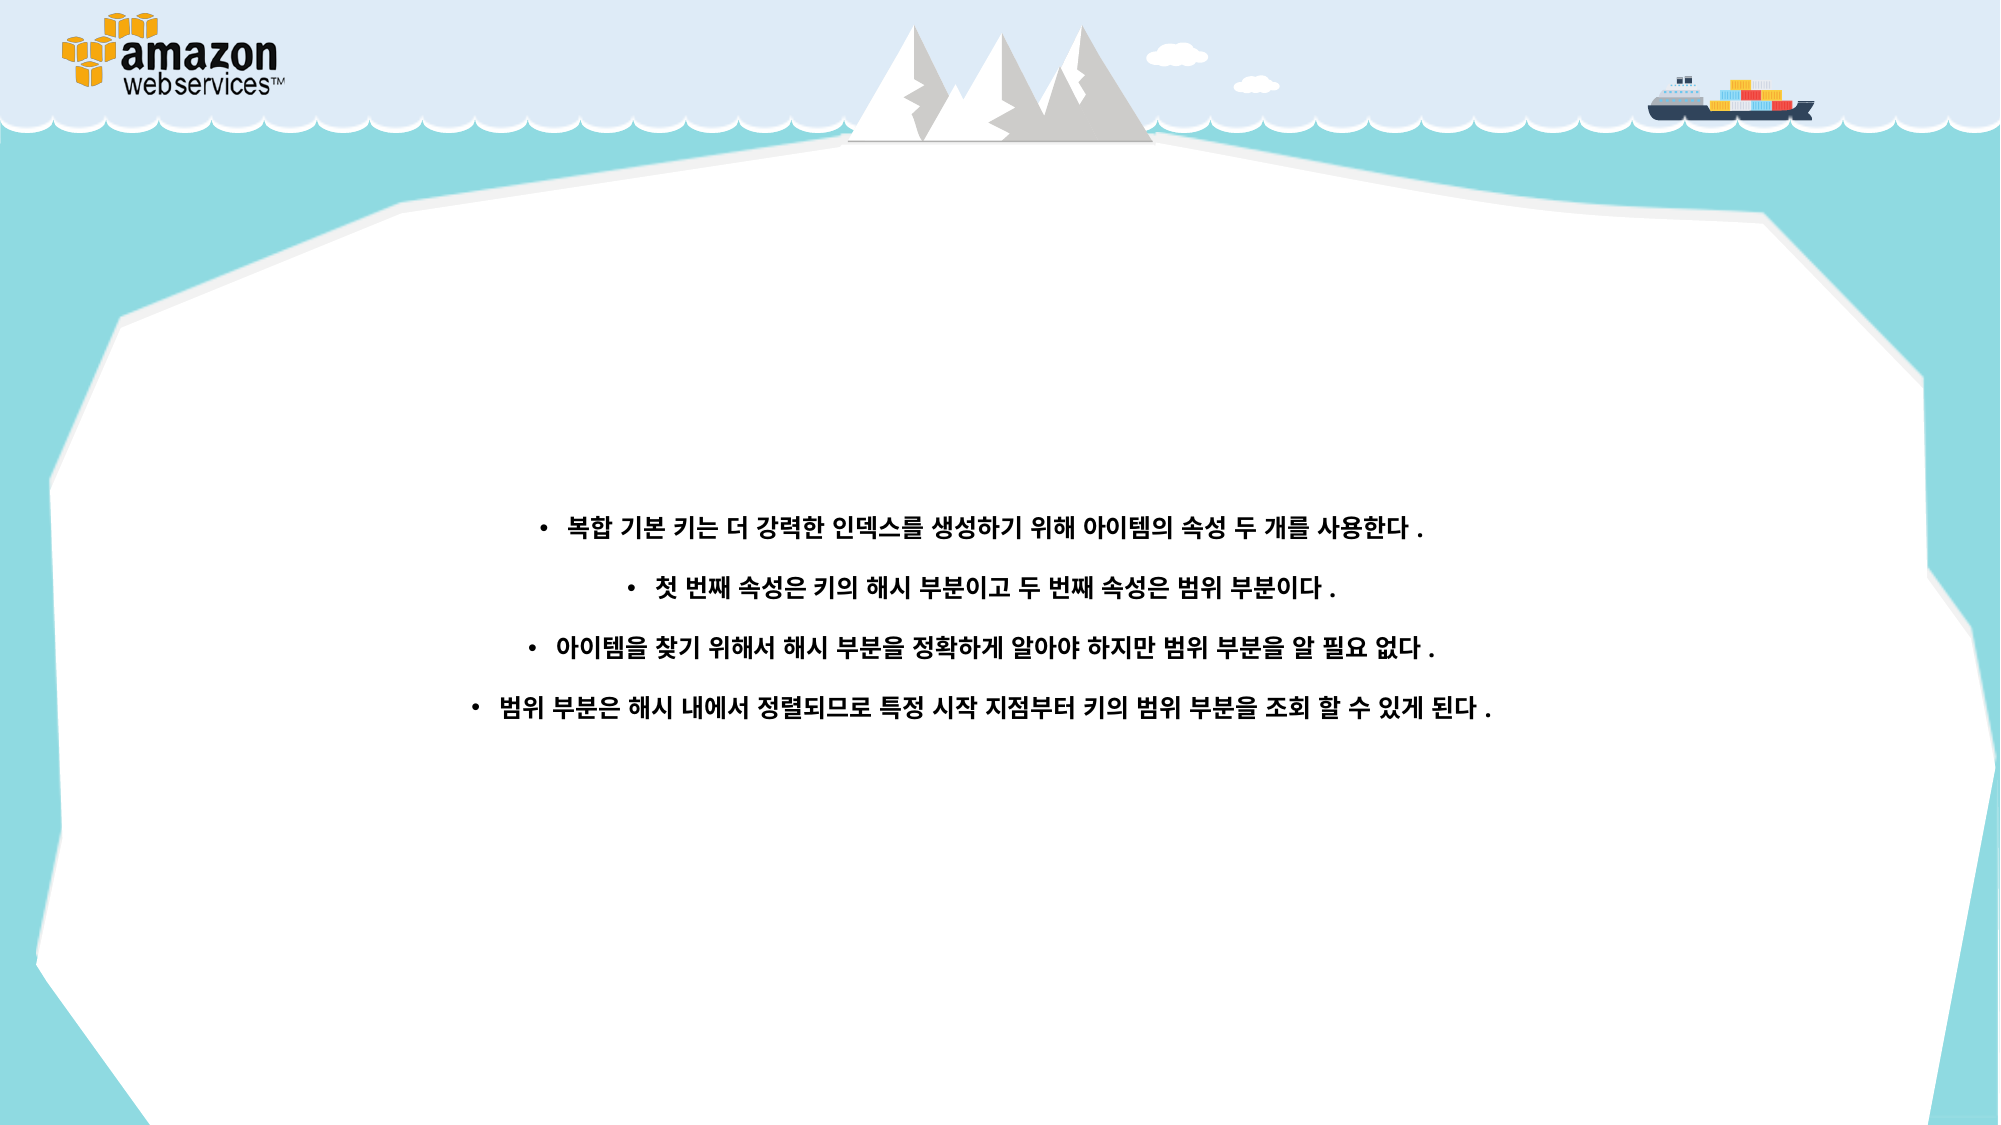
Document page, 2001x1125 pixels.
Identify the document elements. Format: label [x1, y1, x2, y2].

text_box [1153, 42, 1209, 67]
text_box [0, 119, 2000, 1125]
text_box [1233, 75, 1280, 94]
text_box [847, 24, 1153, 143]
text_box [1647, 76, 1815, 119]
picture [43, 0, 301, 130]
